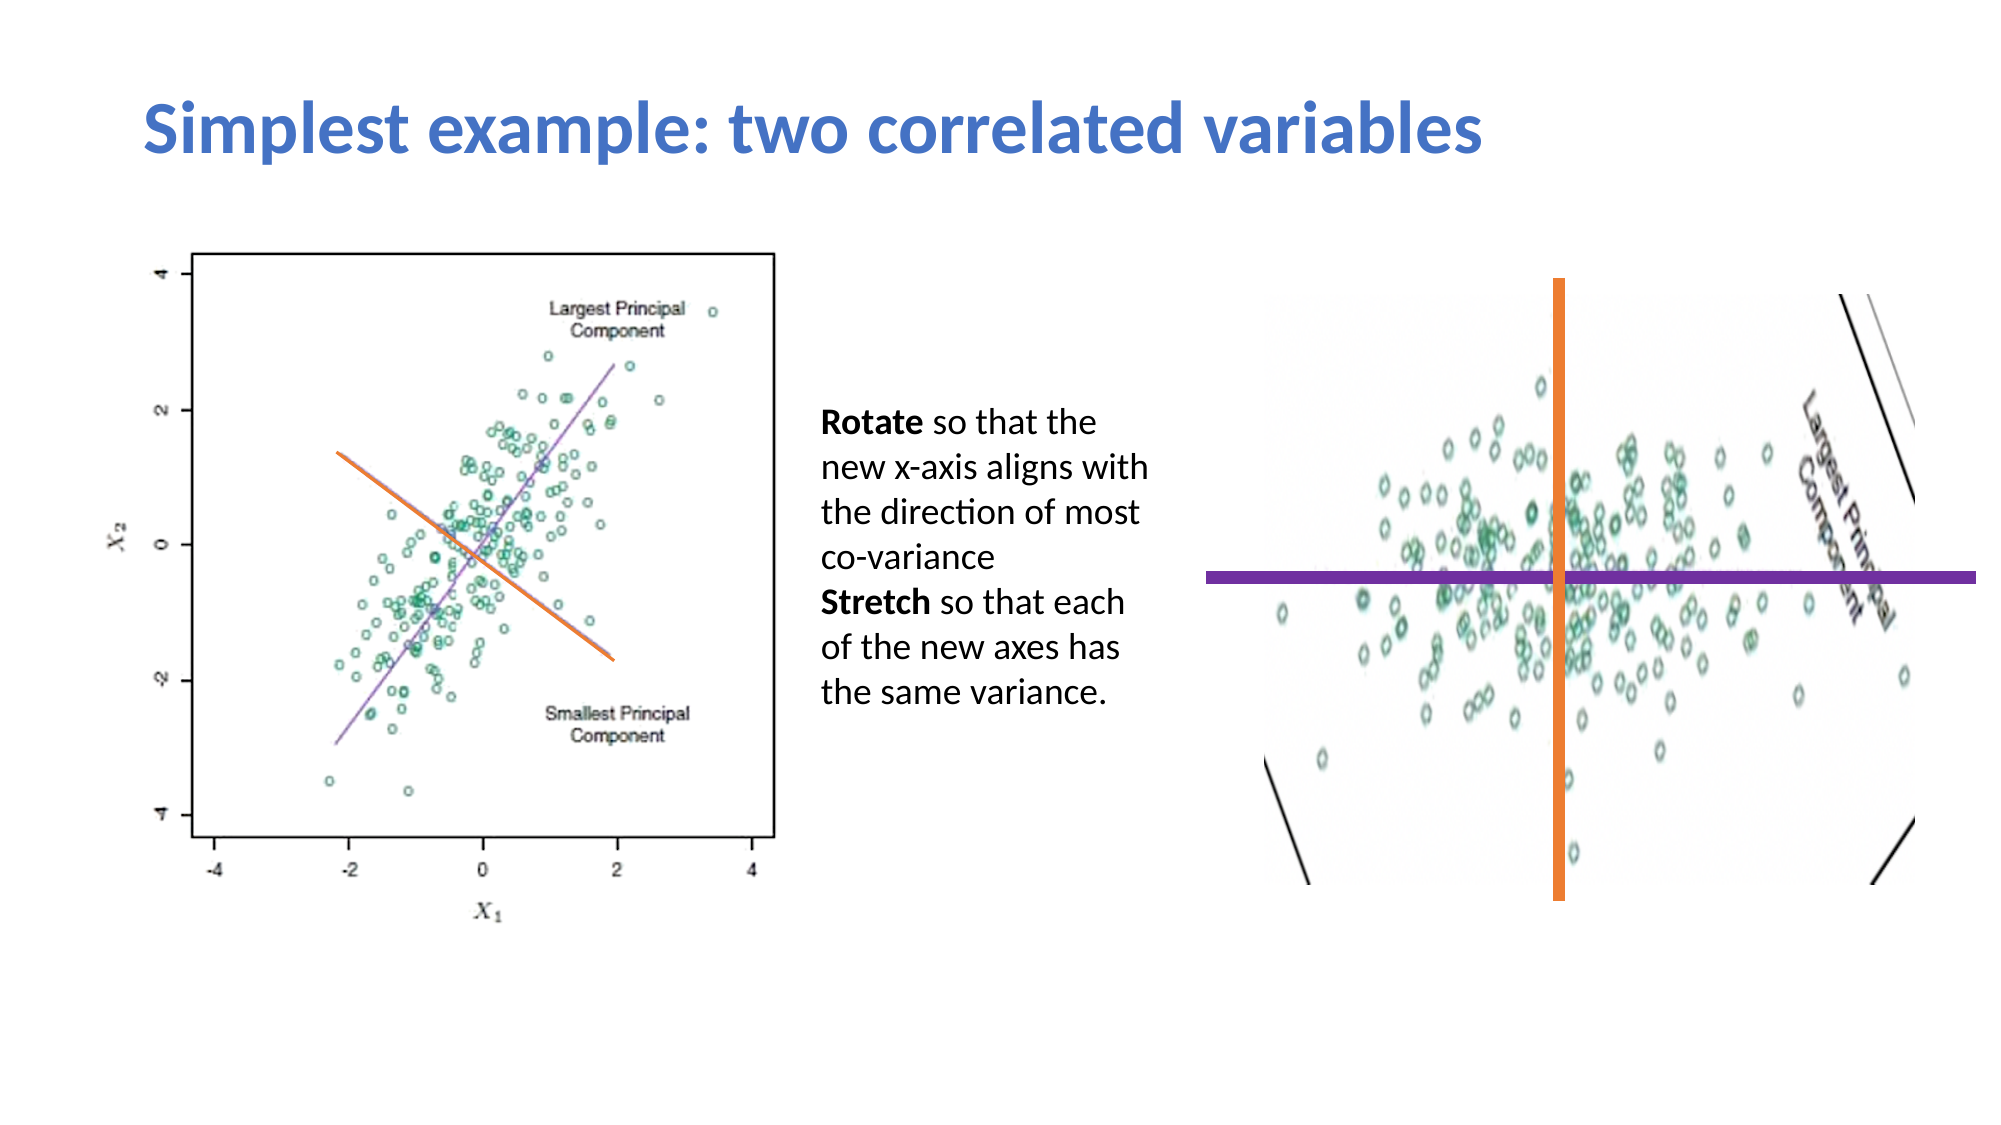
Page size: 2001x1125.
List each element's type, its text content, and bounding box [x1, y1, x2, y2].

picture [1264, 294, 1558, 577]
title Simplest example: two correlated variables [128, 70, 1854, 189]
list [94, 232, 820, 947]
picture [1264, 578, 1558, 885]
picture [1559, 578, 1915, 885]
picture [1559, 294, 1915, 577]
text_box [336, 451, 615, 661]
text_box Rotate so that the new x-axis aligns with the direction of most co-variance Stretch so that each of the new axes has the same variance. [820, 389, 1177, 720]
